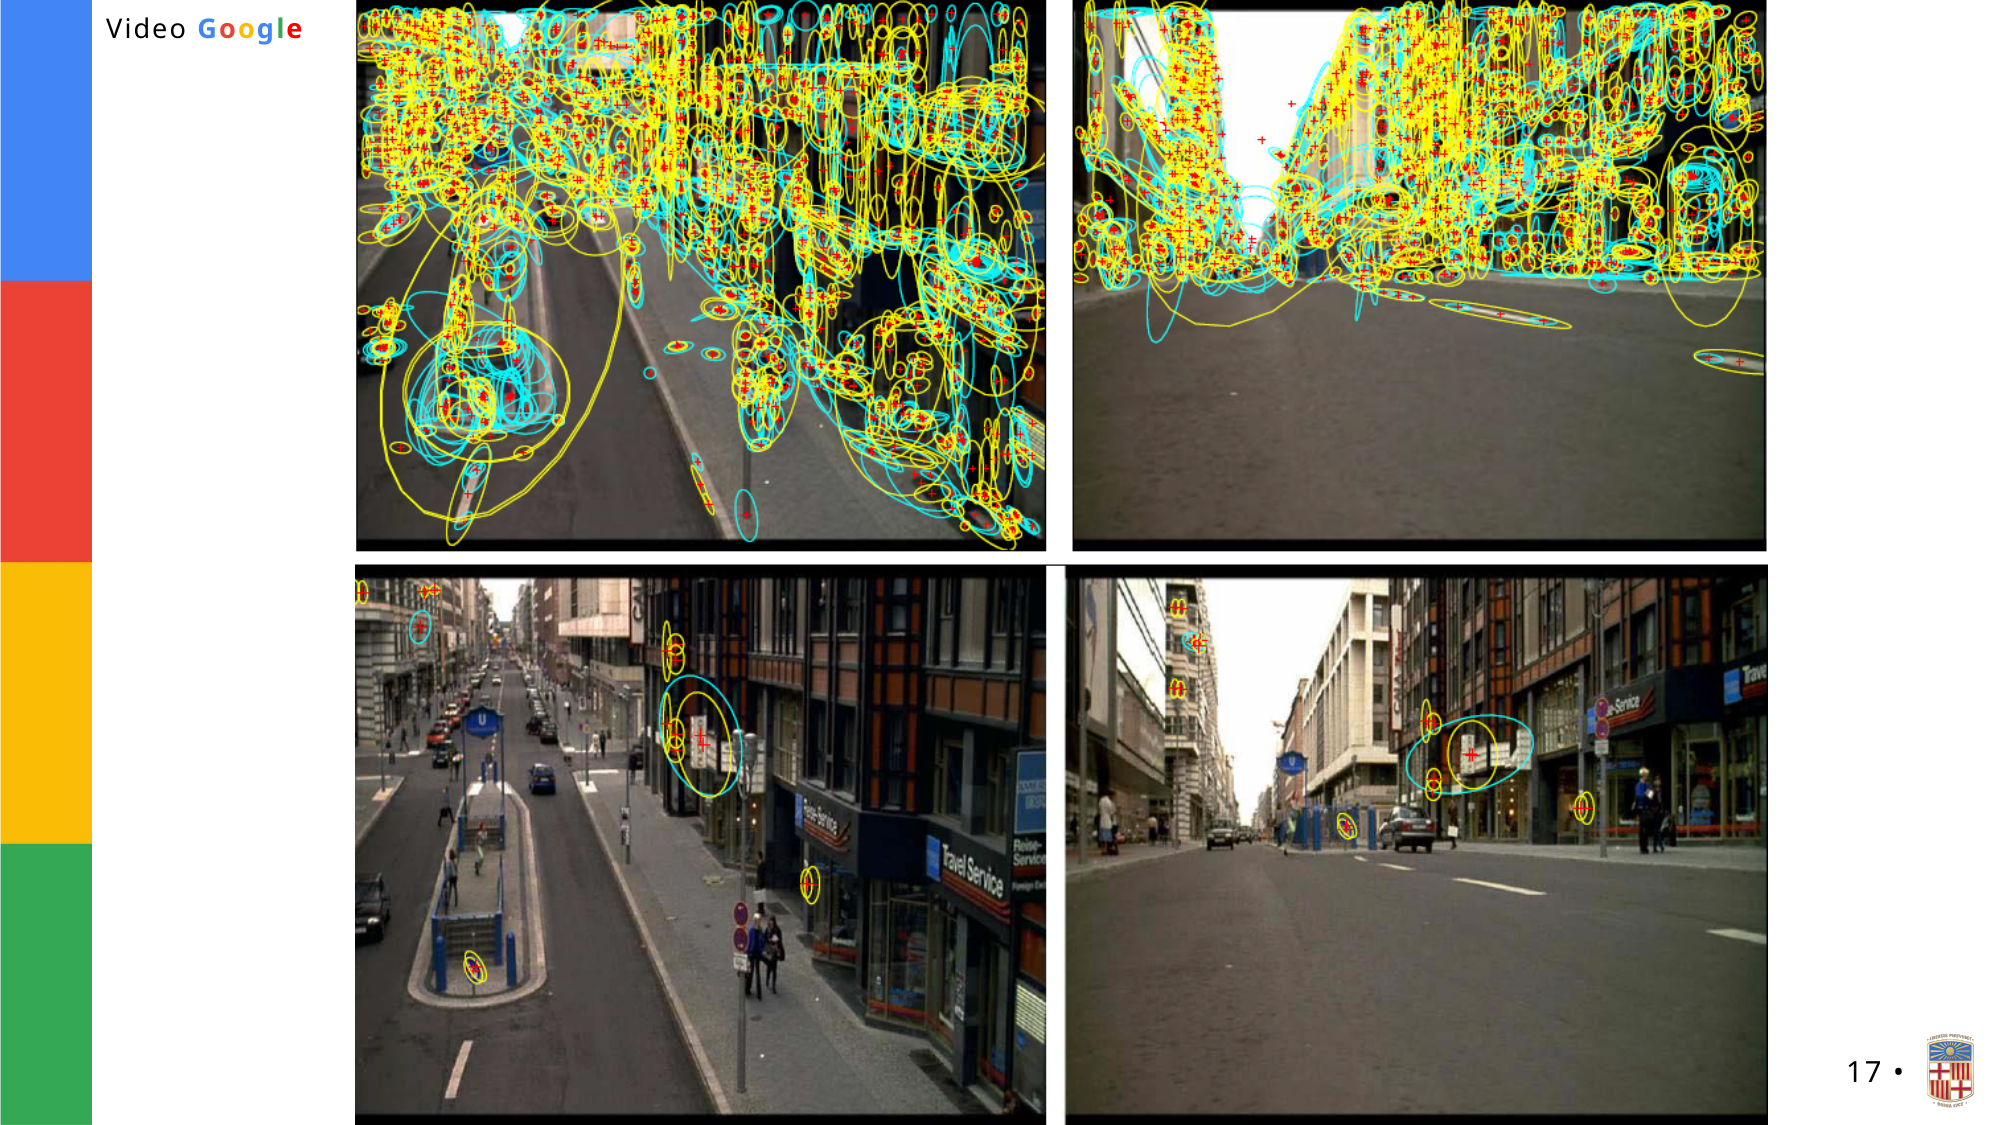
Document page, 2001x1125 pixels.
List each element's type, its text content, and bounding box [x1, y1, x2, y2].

title Video Google [91, 0, 320, 52]
text_box 17 • [1827, 1044, 1919, 1096]
picture [1919, 1027, 1980, 1114]
picture [0, 0, 1768, 1125]
